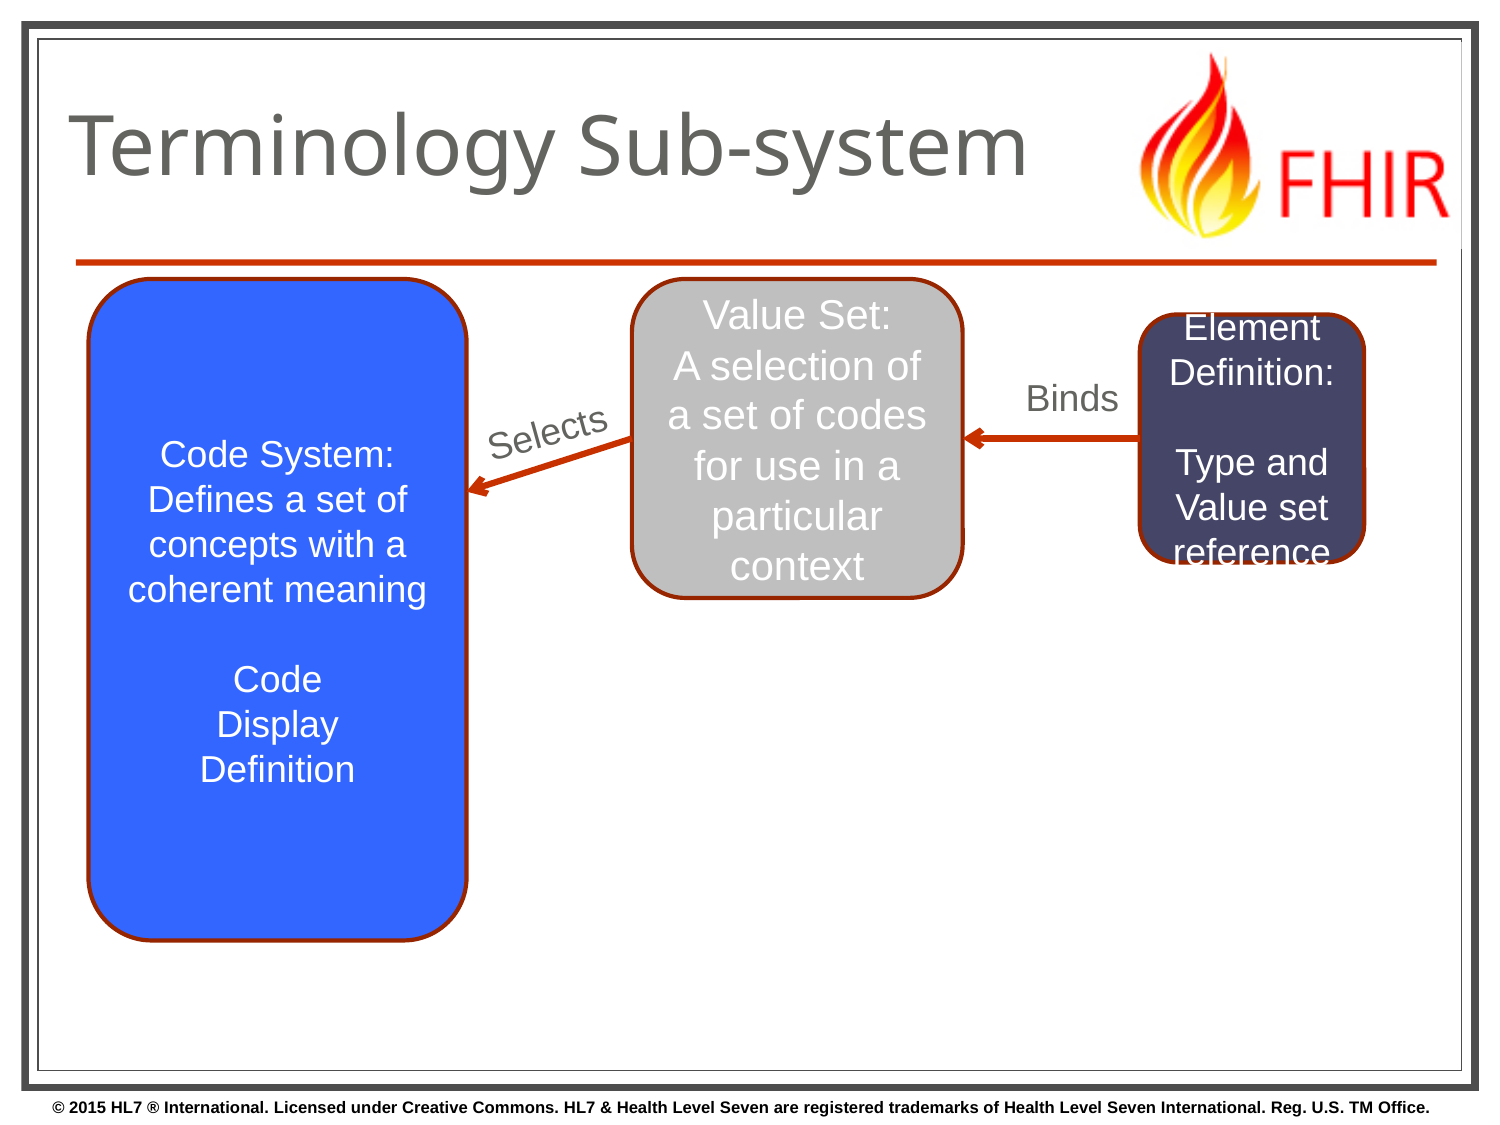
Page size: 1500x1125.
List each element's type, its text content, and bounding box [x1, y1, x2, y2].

picture [1128, 42, 1462, 249]
text_box Value Set: A selection of a set of codes for use in a particular context [629, 276, 965, 601]
text_box Selects [465, 381, 628, 436]
text_box Code System: Defines a set of concepts with a coherent meaning Code Display Definition [86, 276, 469, 943]
title Terminology Sub-system [53, 54, 1128, 249]
text_box Element Definition: Type and Value set reference [1137, 312, 1367, 565]
text_box Binds [1010, 367, 1134, 427]
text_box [466, 438, 632, 492]
